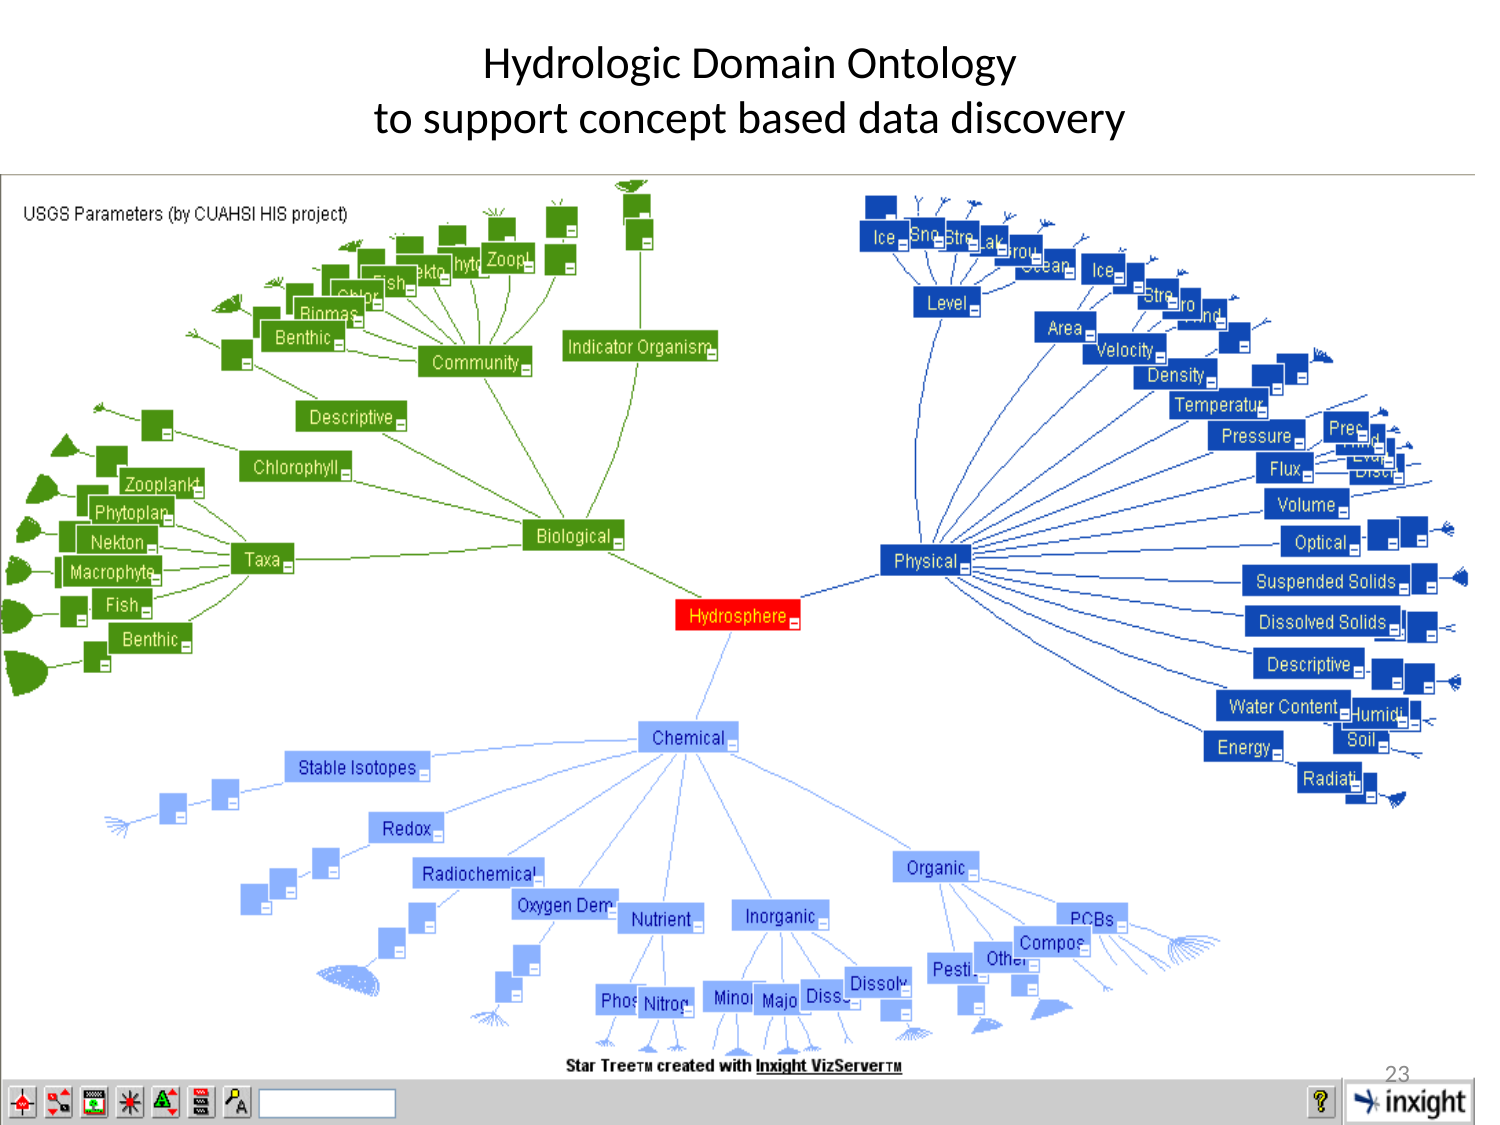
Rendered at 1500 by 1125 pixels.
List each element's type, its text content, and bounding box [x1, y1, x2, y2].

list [0, 174, 1476, 1125]
title Hydrologic Domain Ontology to support concept based data discovery [75, 24, 1425, 150]
